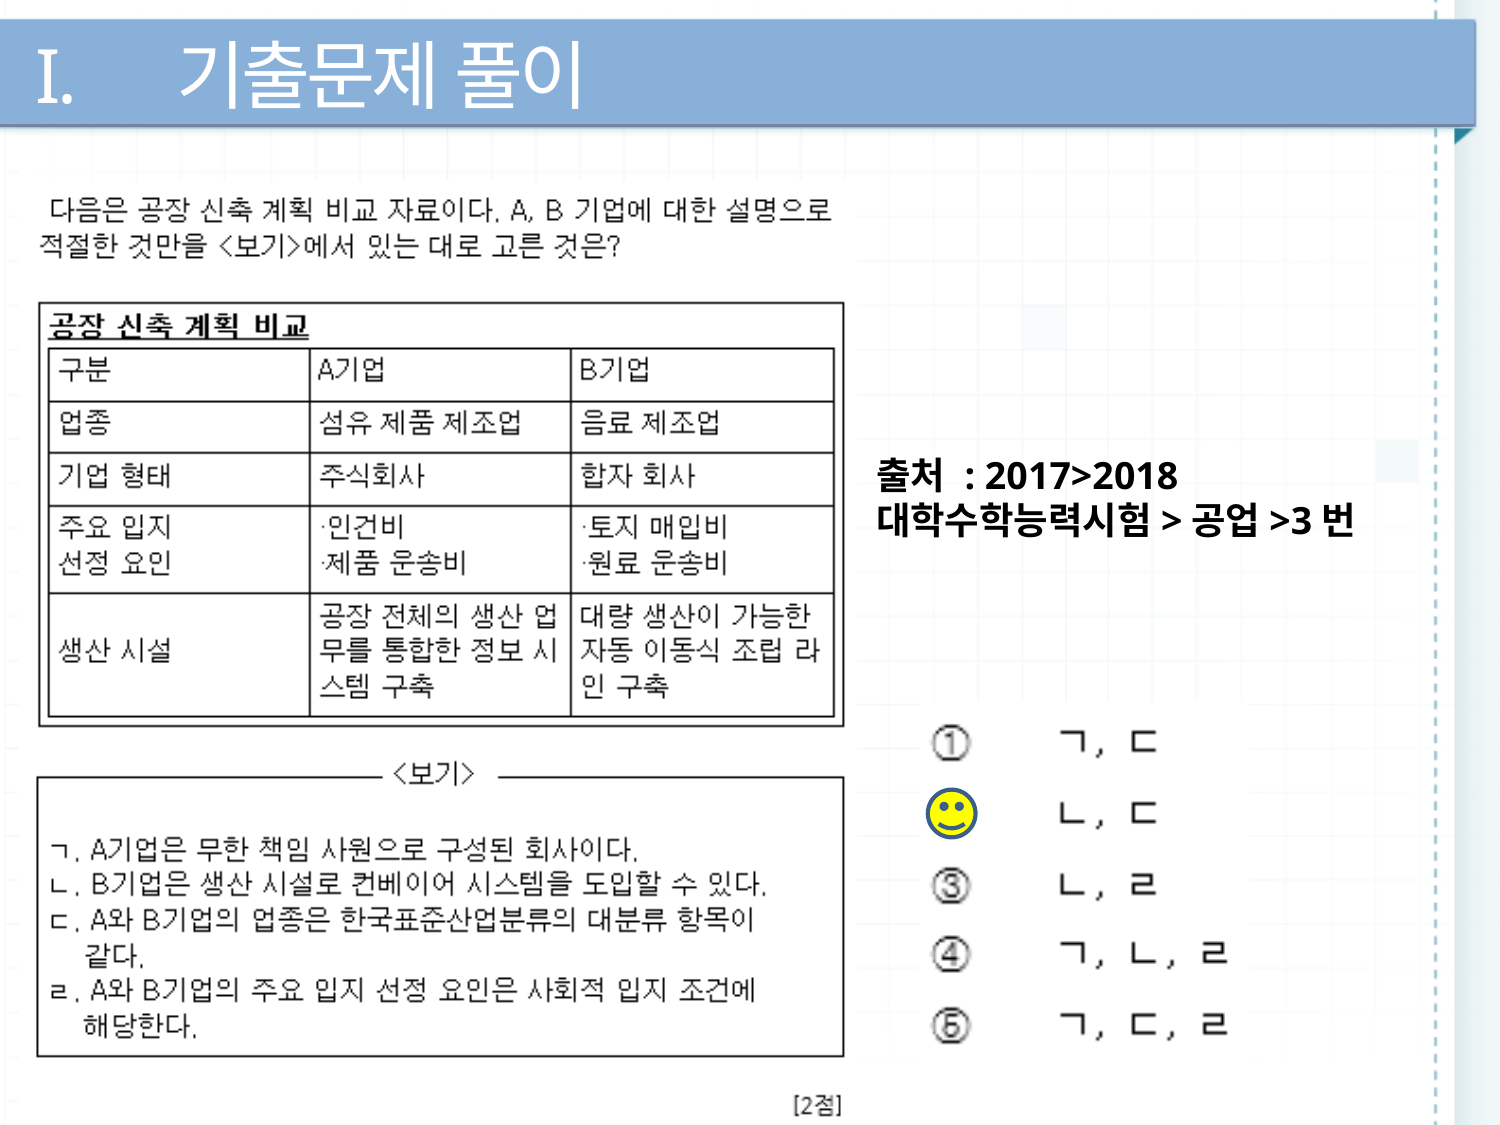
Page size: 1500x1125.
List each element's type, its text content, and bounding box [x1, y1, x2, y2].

picture [919, 702, 1250, 1061]
picture [26, 181, 858, 1125]
text_box 출처 : 2017>2018 대학수학능력시험>공업>3번 [862, 444, 1382, 550]
list 기출문제 풀이 [0, 1, 1211, 121]
